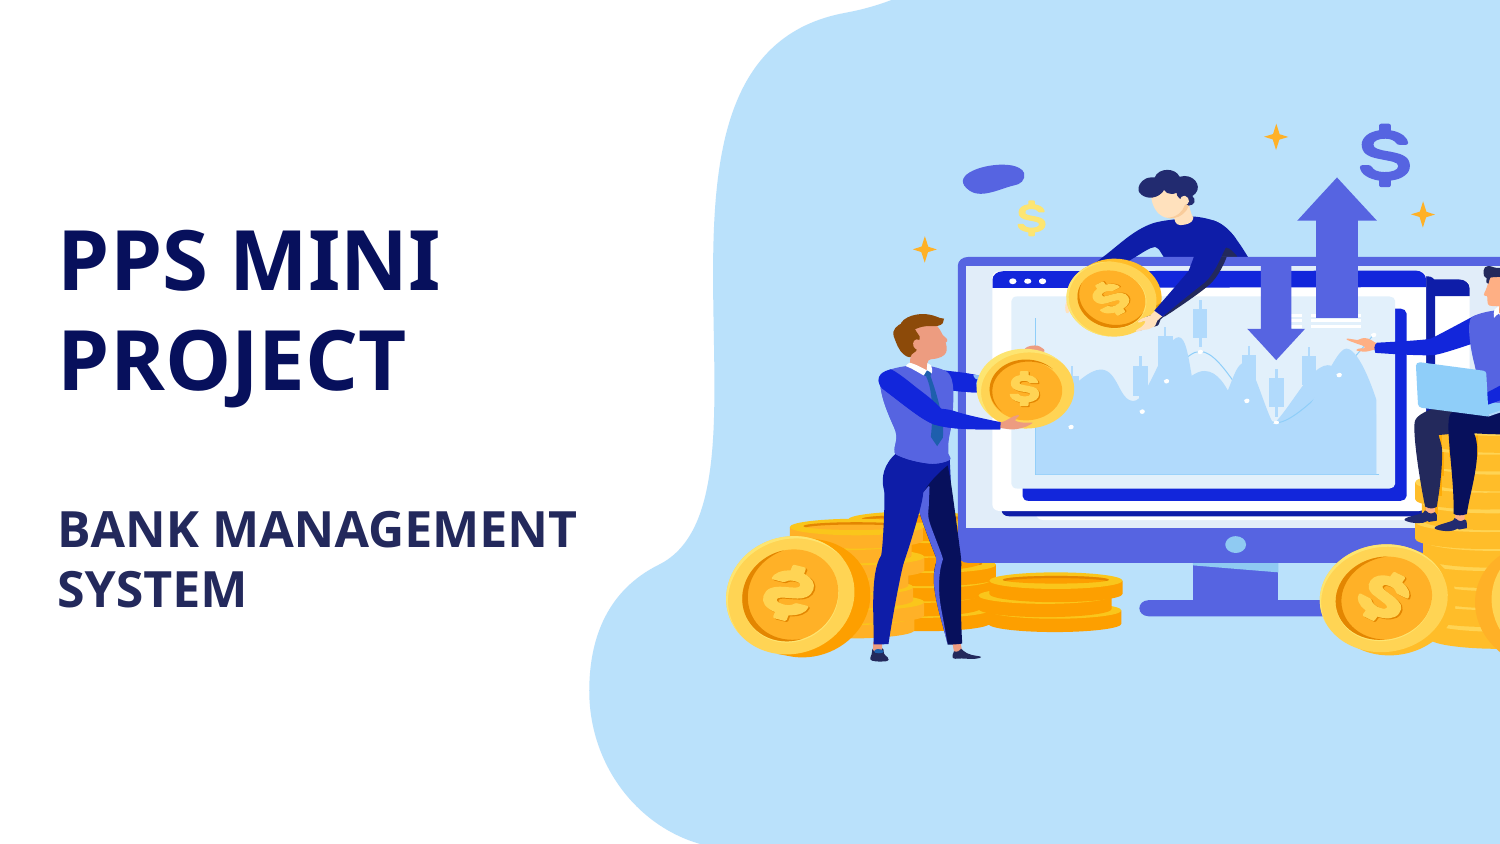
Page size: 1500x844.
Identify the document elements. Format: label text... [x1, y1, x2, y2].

title PPS MINI PROJECT [42, 1, 718, 614]
subtitle BANK MANAGEMENT SYSTEM [42, 482, 599, 707]
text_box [718, 123, 1500, 669]
